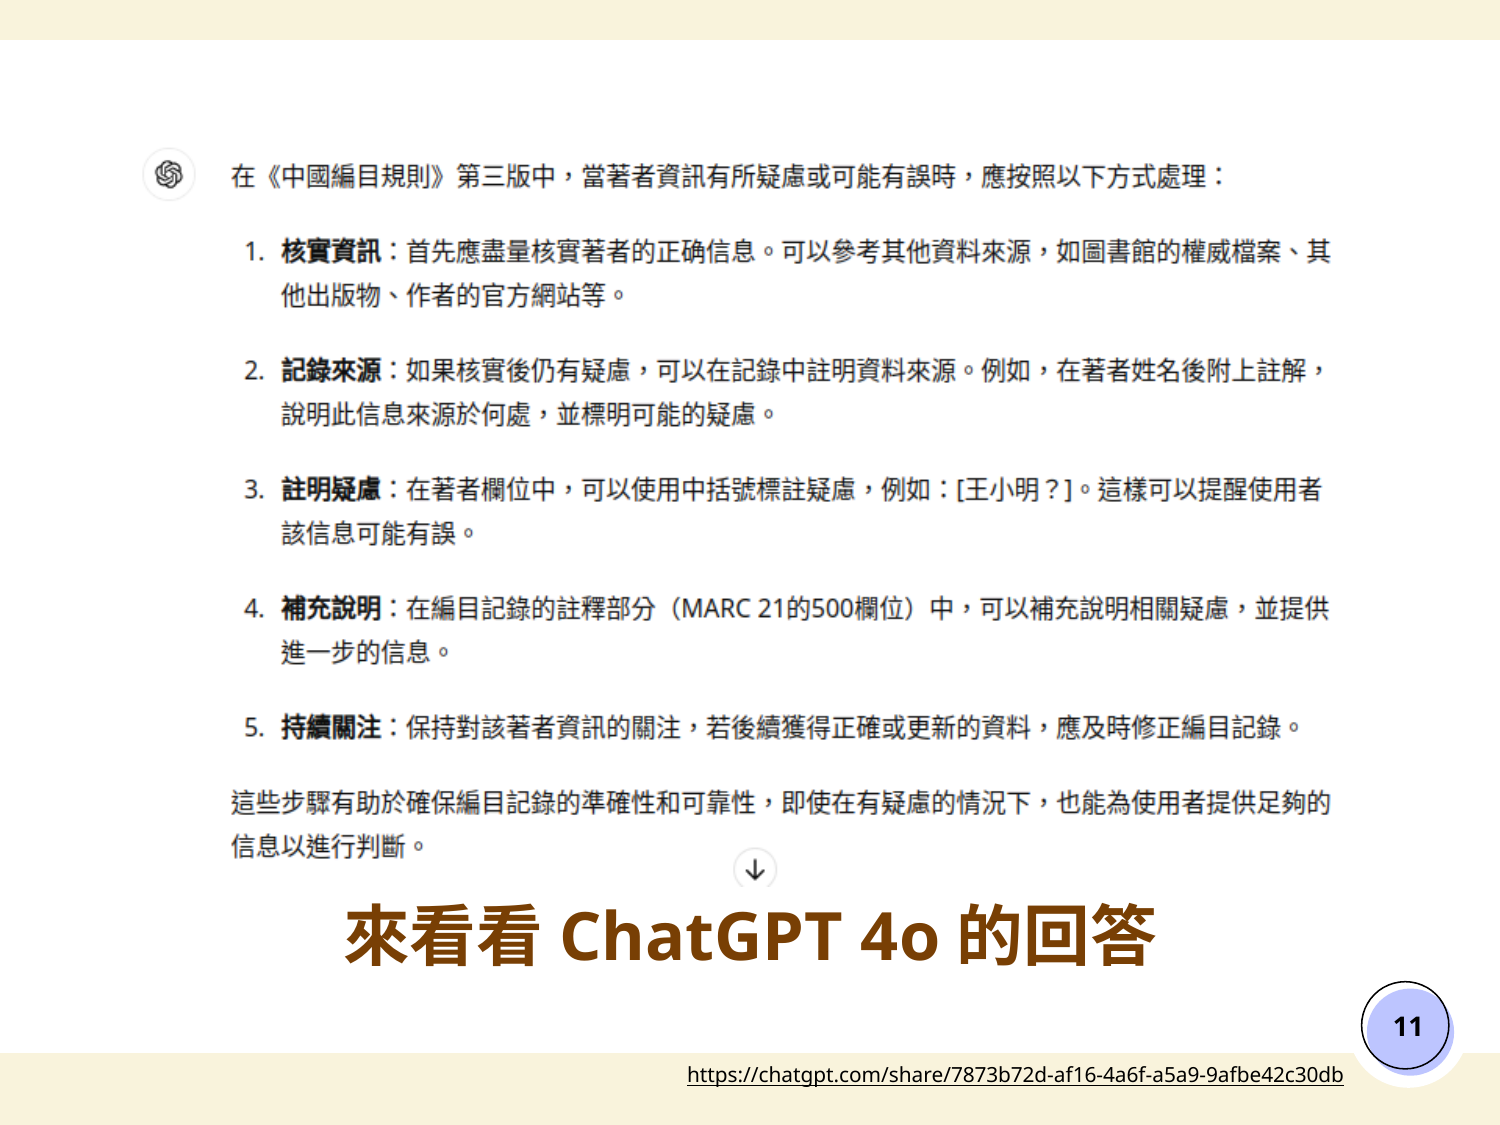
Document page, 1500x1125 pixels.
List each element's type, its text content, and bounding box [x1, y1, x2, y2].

picture [112, 137, 1387, 887]
slide_number ‹#› [1363, 984, 1454, 1071]
list https://chatgpt.com/share/7873b72d-af16-4a6f-a5a9-9afbe42c30db [308, 1055, 1344, 1098]
title 來看看ChatGPT 4o的回答 [117, 895, 1383, 989]
